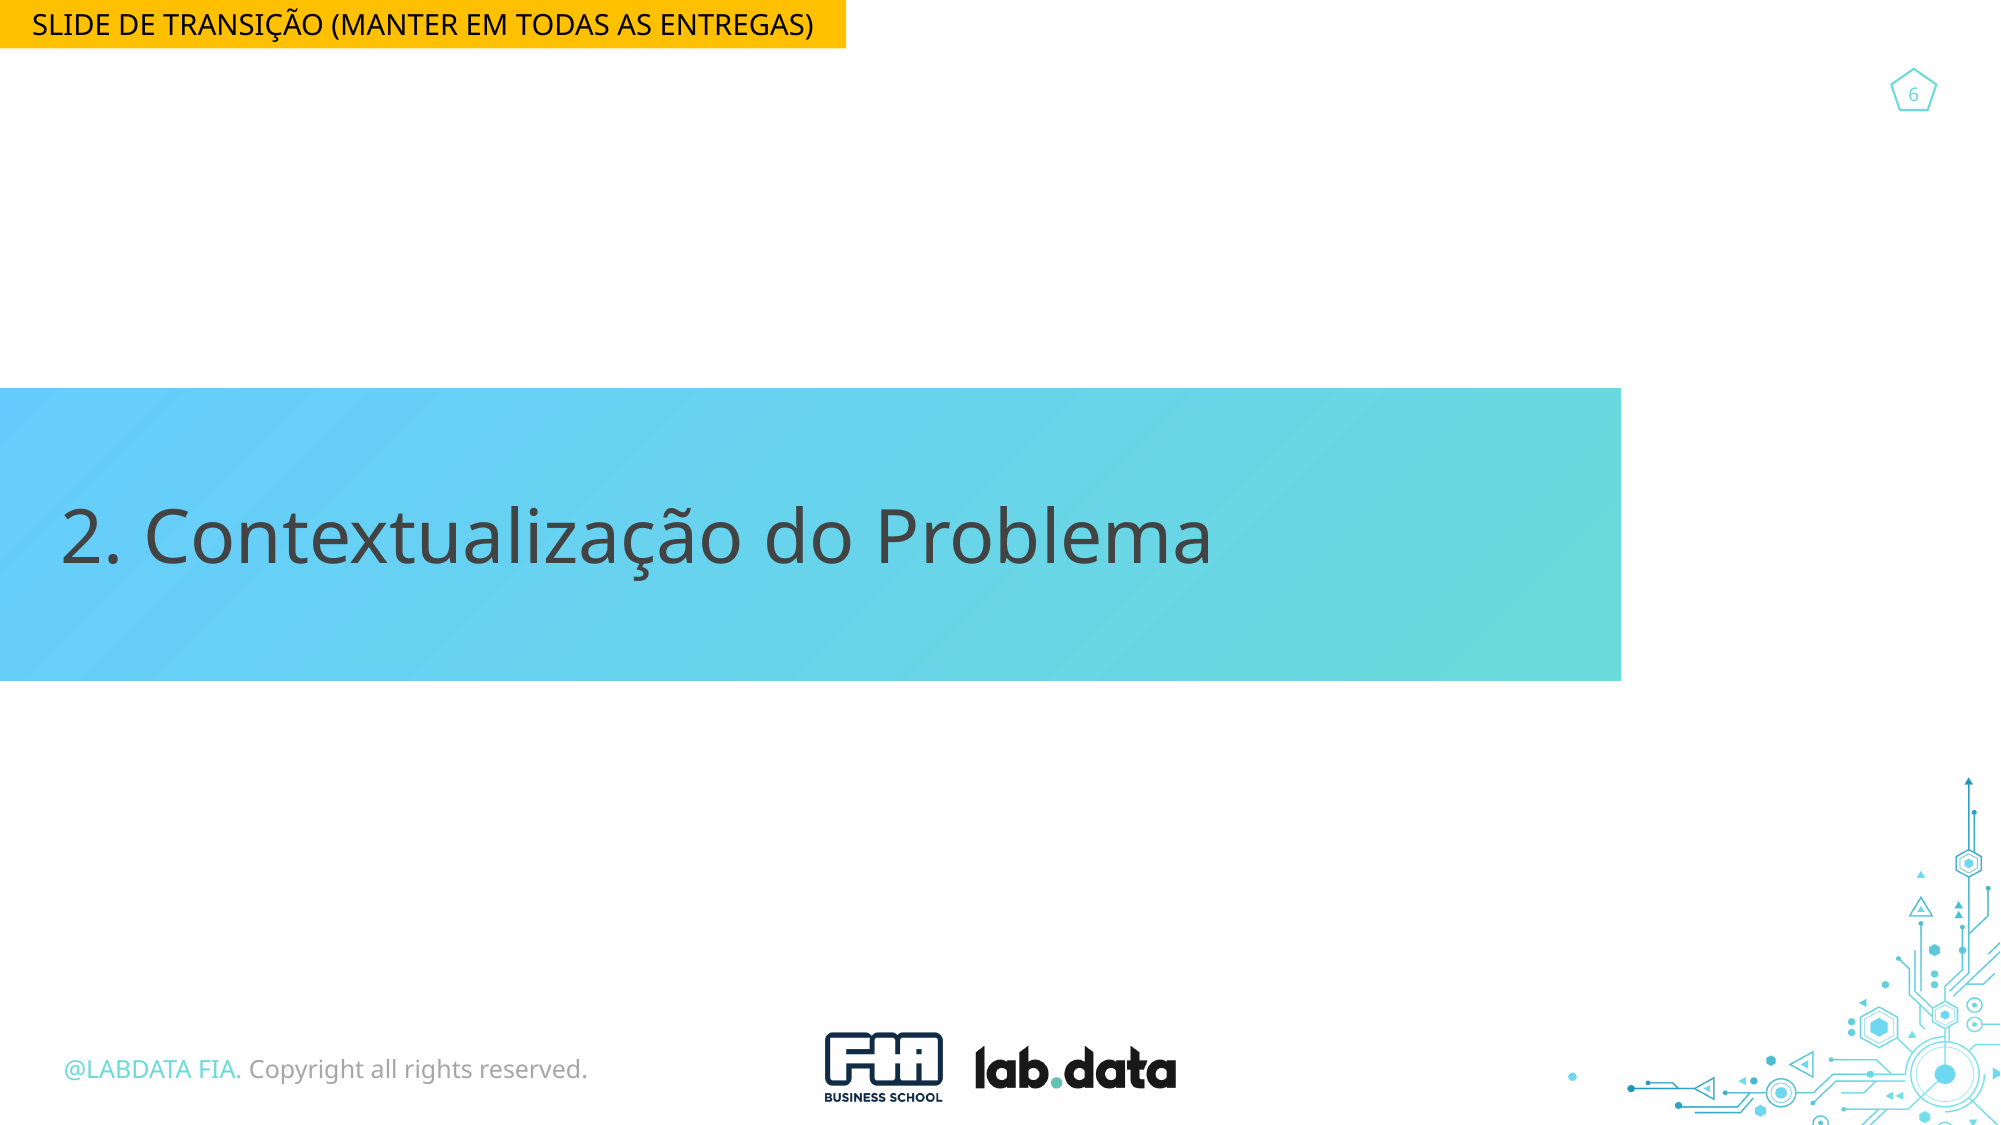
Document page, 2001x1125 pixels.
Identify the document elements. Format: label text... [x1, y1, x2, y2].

text_box [0, 388, 1621, 681]
text_box 2. Contextualização do Problema [45, 481, 1560, 587]
picture [769, 1014, 1231, 1120]
picture [1568, 777, 2000, 1125]
text_box SLIDE DE TRANSIÇÃO (MANTER EM TODAS AS ENTREGAS) [0, 0, 847, 49]
